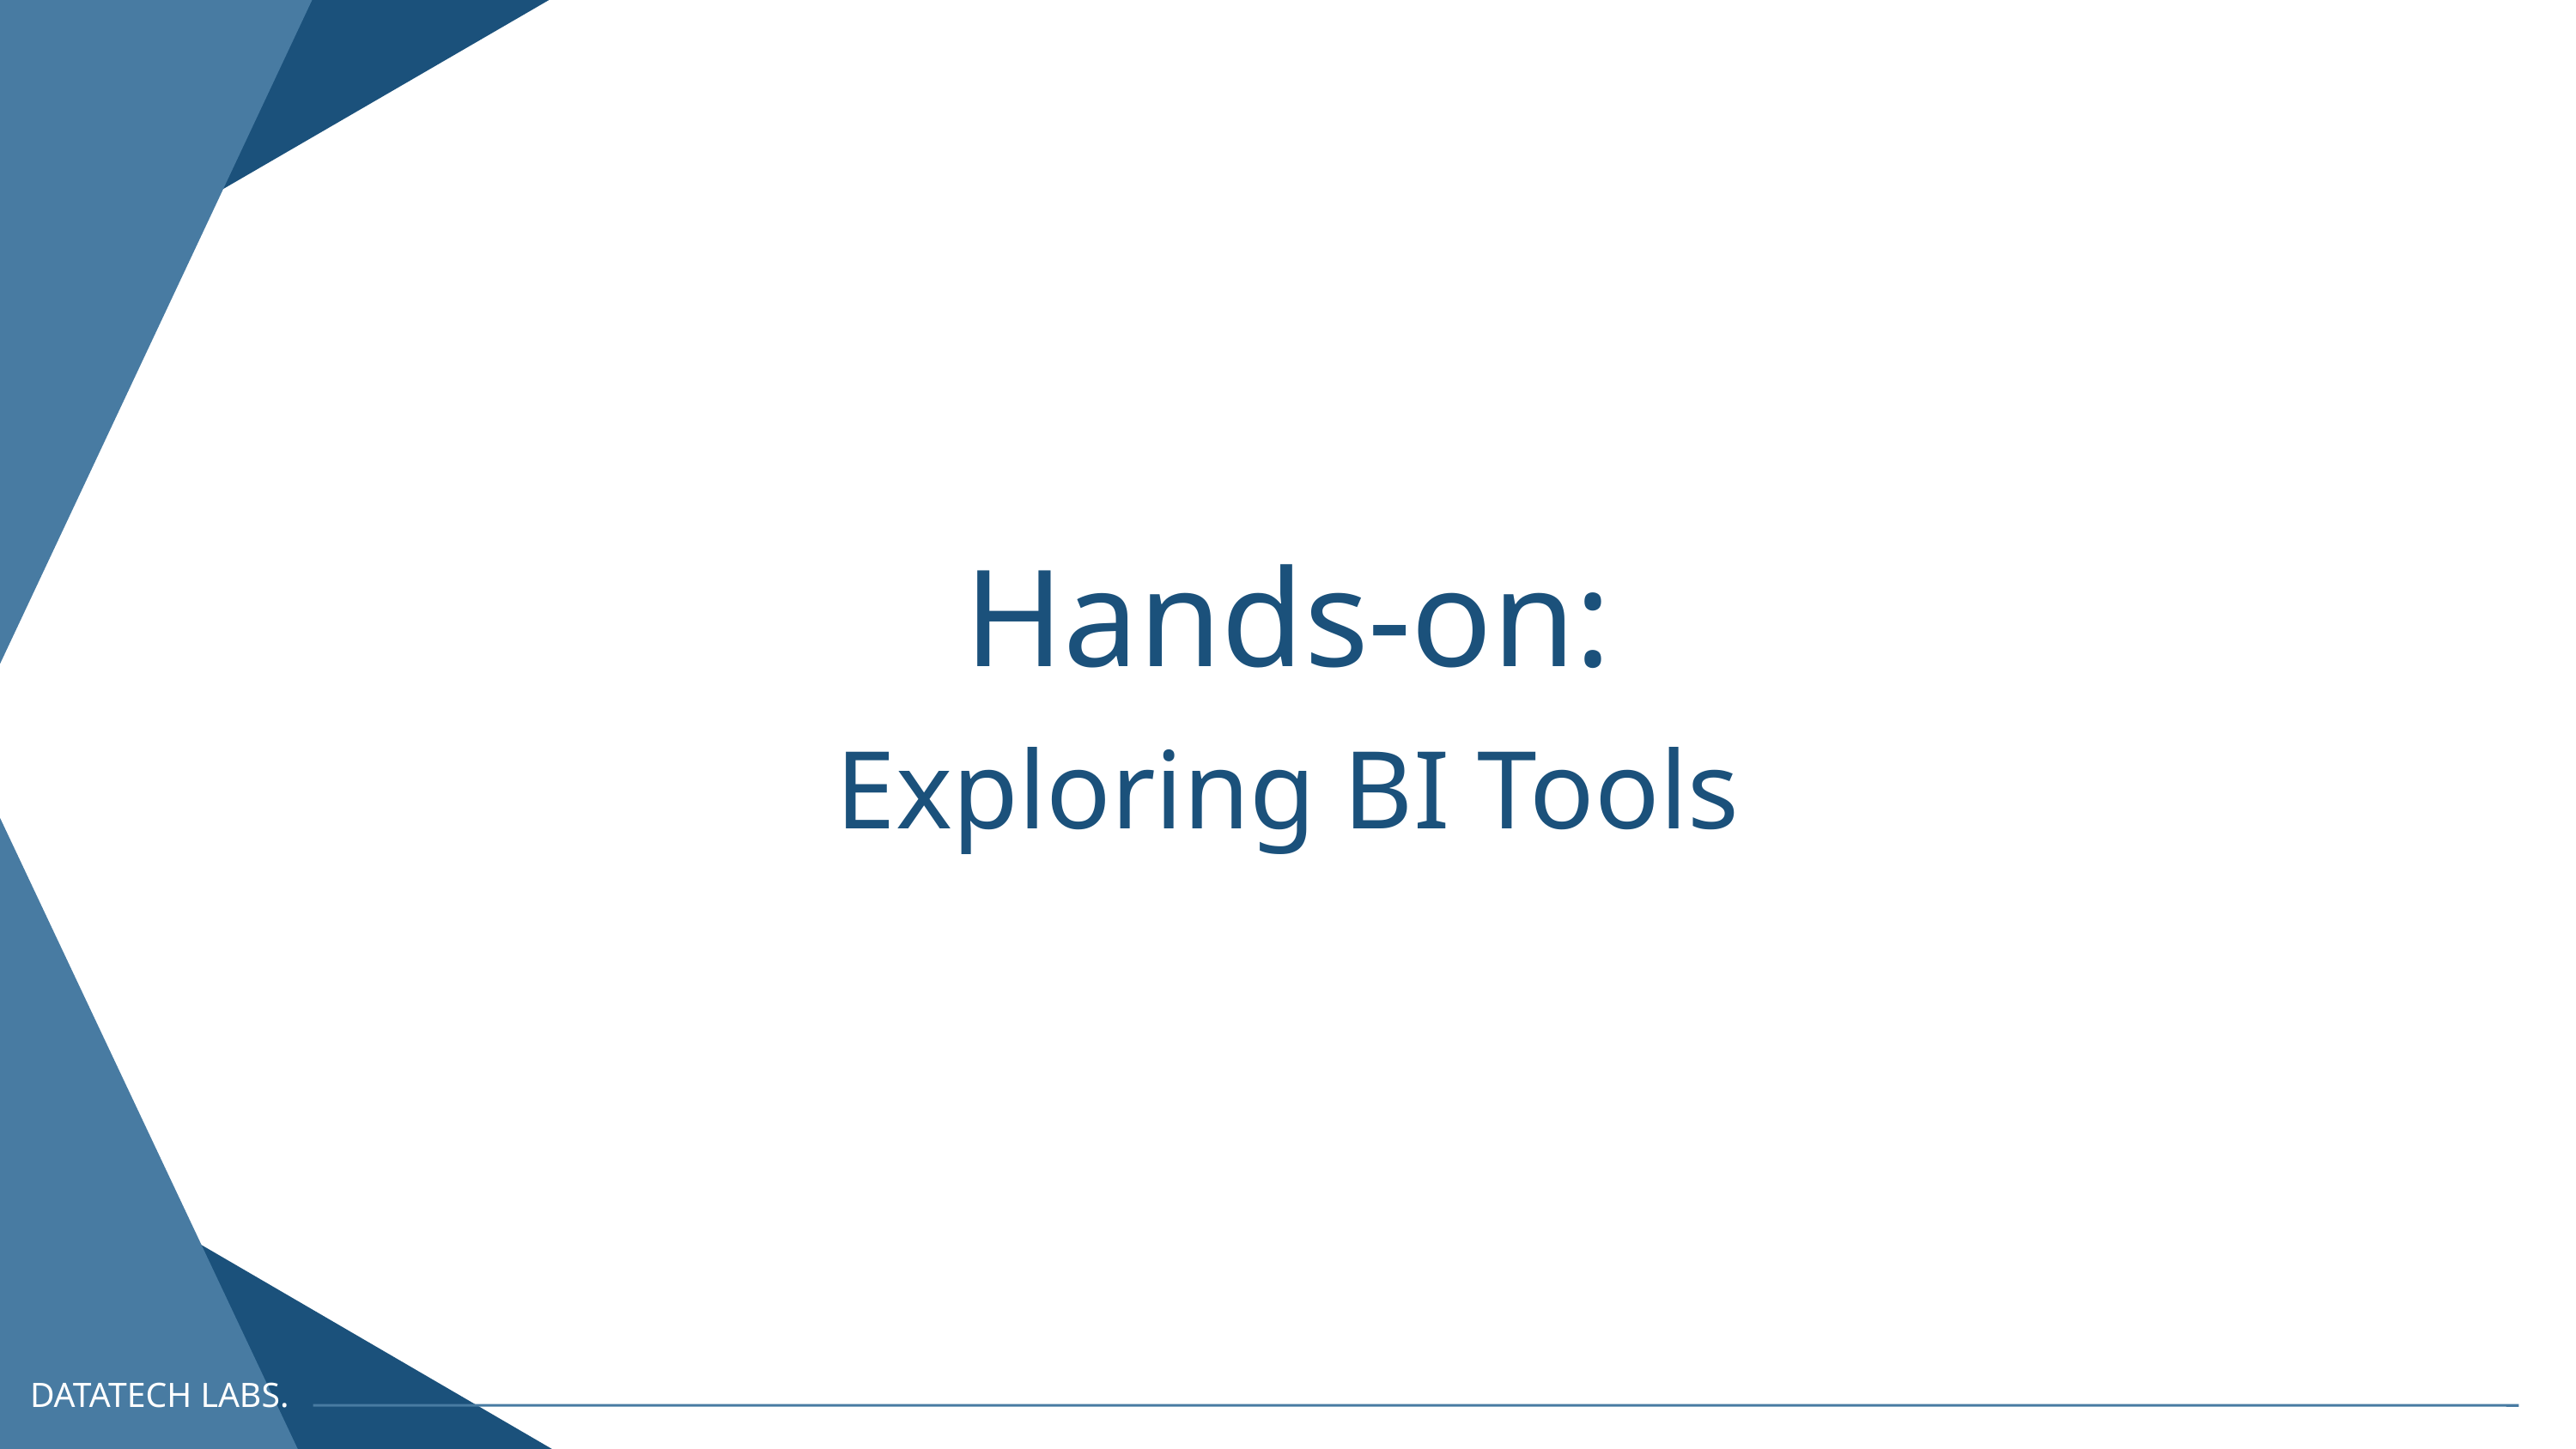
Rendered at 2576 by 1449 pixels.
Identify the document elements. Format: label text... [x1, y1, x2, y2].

text_box Exploring BI Tools [639, 721, 2135, 851]
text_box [0, 0, 633, 1449]
text_box Hands-on: [639, 532, 2019, 694]
